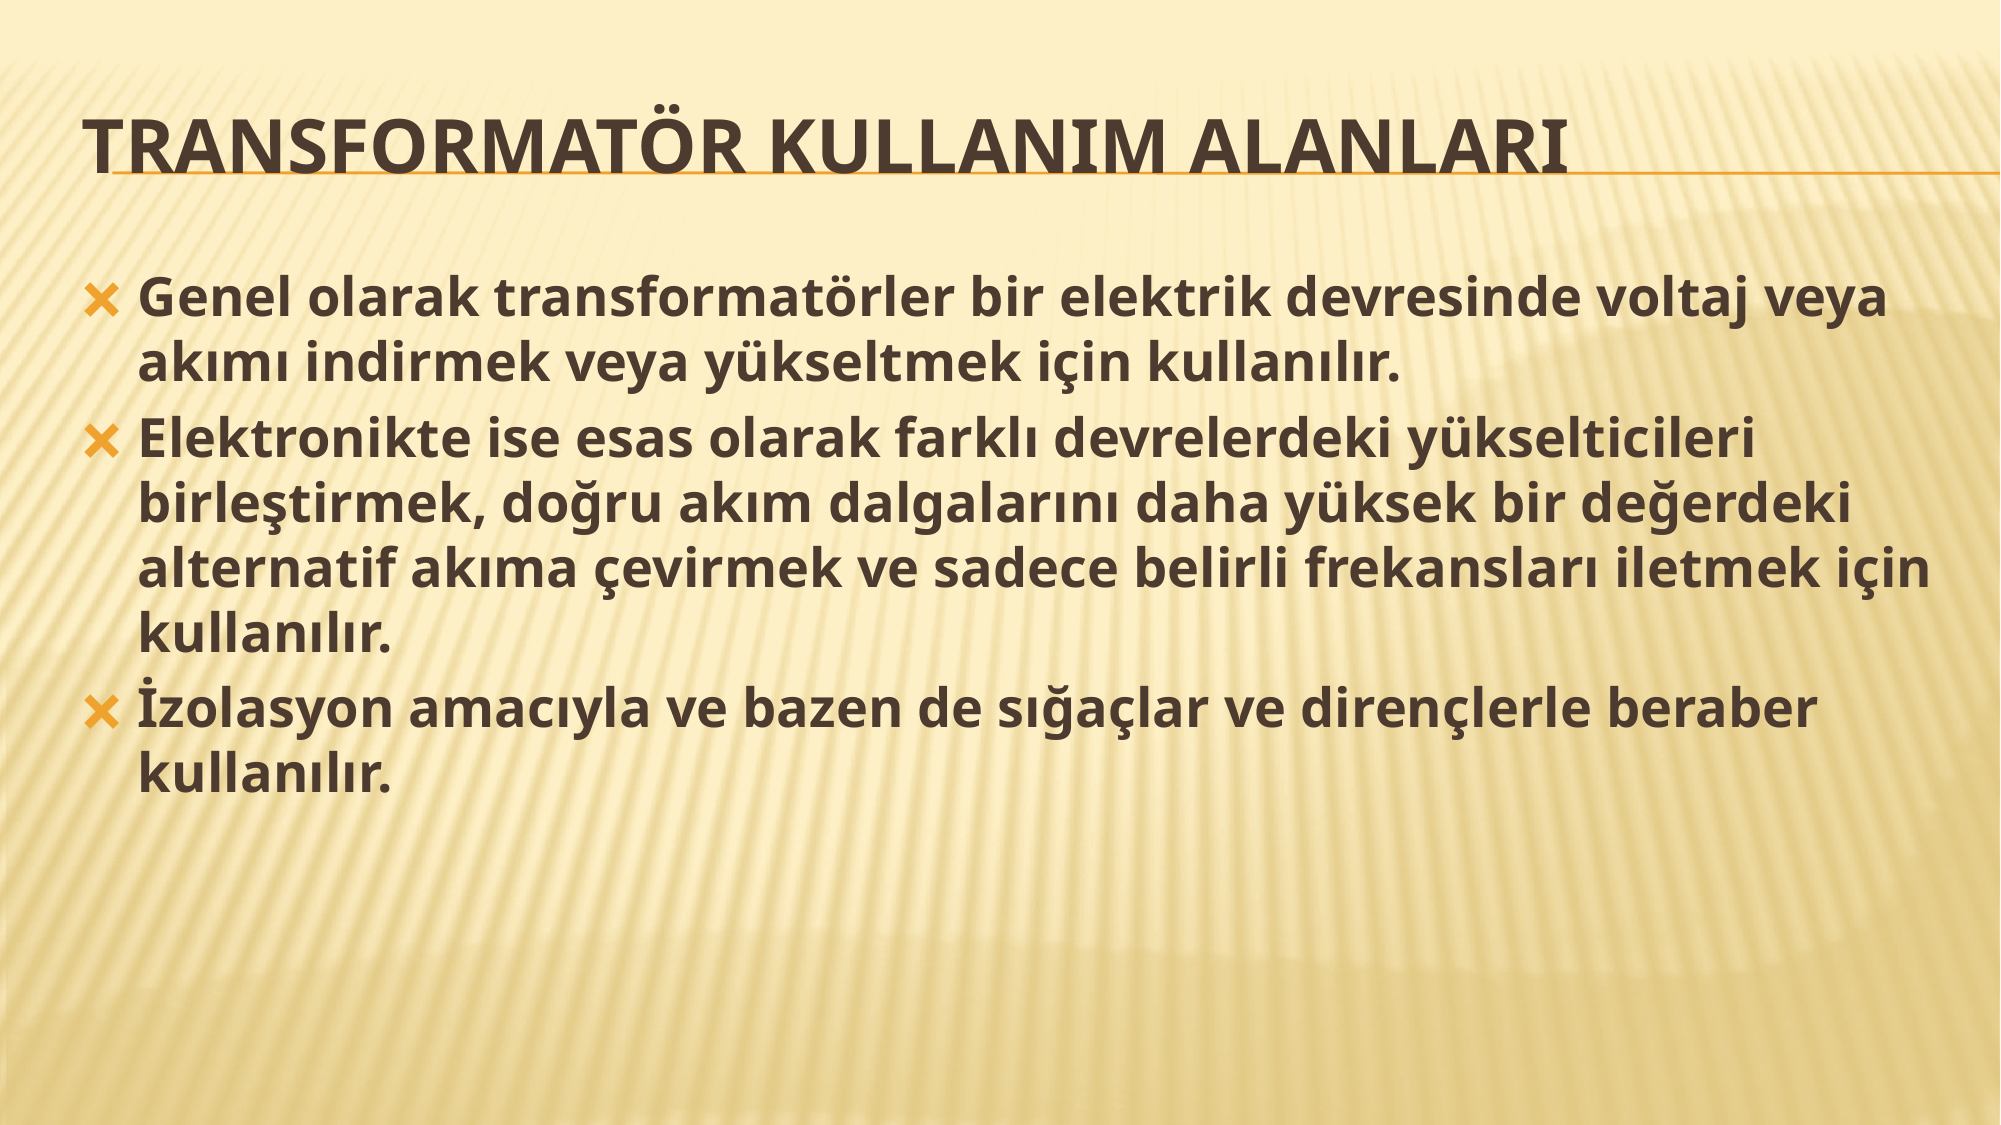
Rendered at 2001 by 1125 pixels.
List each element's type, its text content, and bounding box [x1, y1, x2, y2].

list Genel olarak transformatörler bir elektrik devresinde voltaj veya akımı indirmek veya yükseltmek için kullanılır. Elektronikte ise esas olarak farklı devrelerdeki yükselticileri birleştirmek, doğru akım dalgalarını daha yüksek bir değerdeki alternatif akıma çevirmek ve sadece belirli frekansları iletmek için kullanılır. İzolasyon amacıyla ve bazen de sığaçlar ve dirençlerle beraber kullanılır. [66, 254, 1967, 998]
picture [0, 0, 2001, 1125]
title TRANSFORMATÖR KULLANIM ALANLARI [66, 75, 1967, 213]
